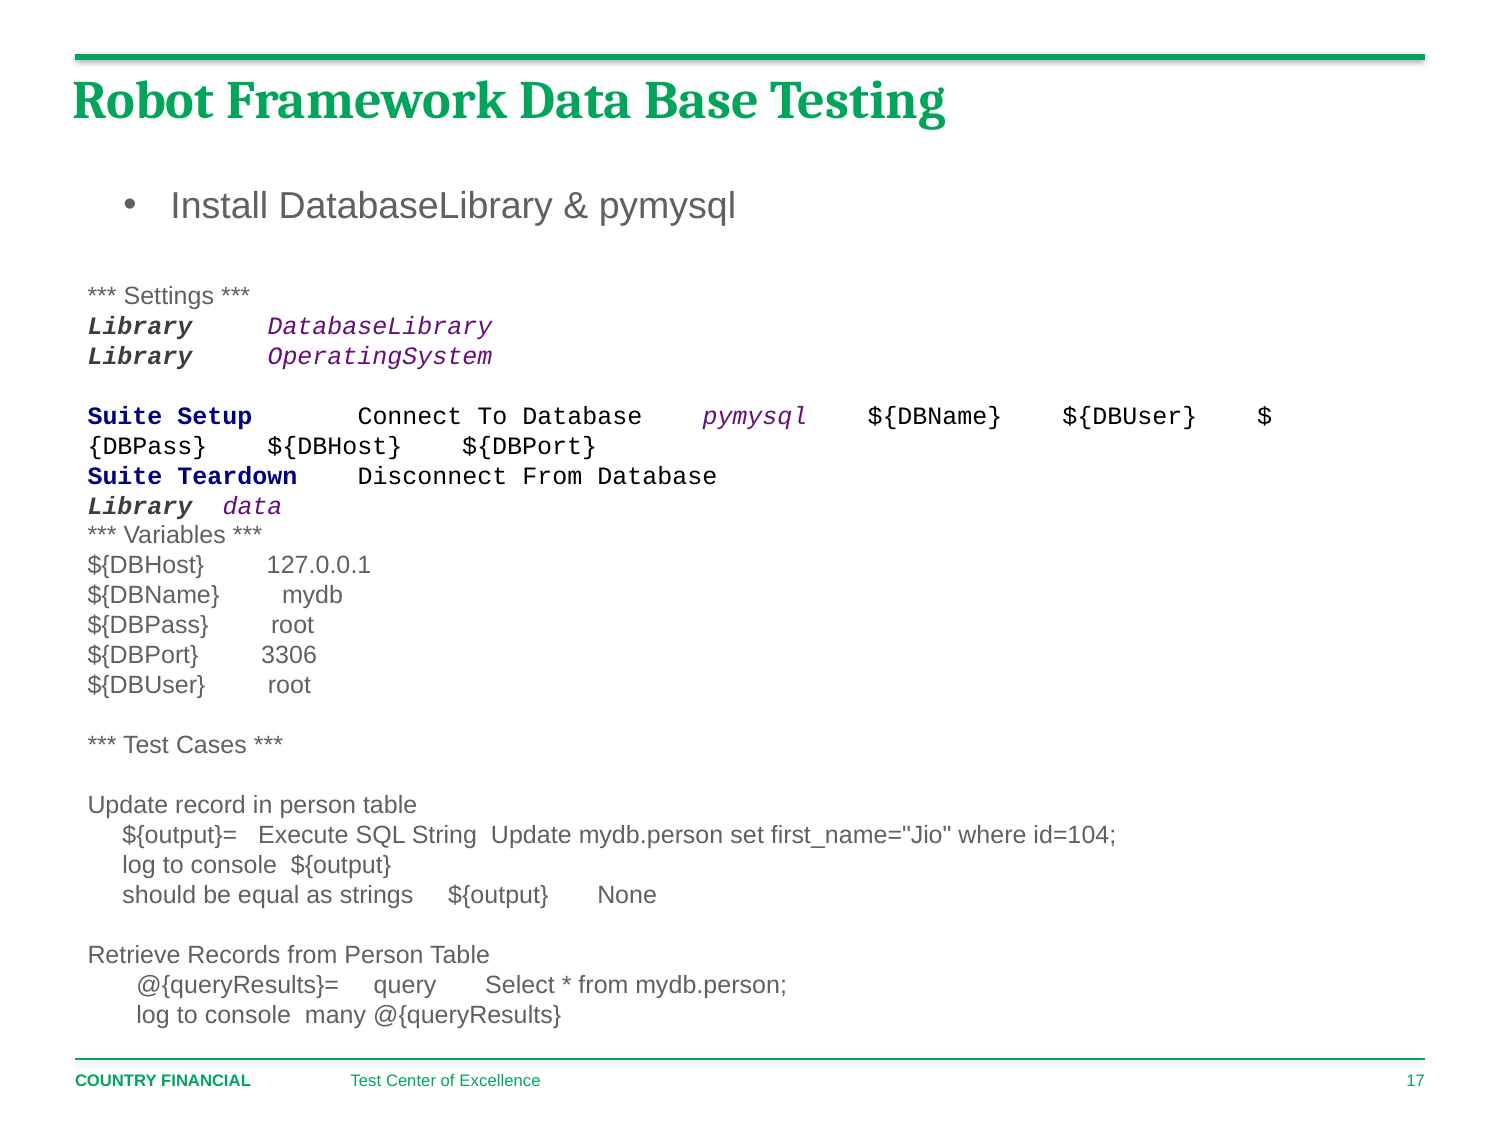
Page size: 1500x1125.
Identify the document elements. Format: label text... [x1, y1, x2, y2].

footer Test Center of Excellence [350, 1069, 1101, 1107]
text_box [74, 190, 1425, 912]
text_box Install DatabaseLibrary & pymysql [108, 173, 1192, 233]
slide_number 17 [1350, 1069, 1425, 1107]
title Robot Framework Data Base Testing [72, 63, 1423, 214]
text_box *** Settings *** Library DatabaseLibrary Library OperatingSystem Suite Setup Connect To Database pymysql ${DBName} ${DBUser} ${DBPass} ${DBHost} ${DBPort} Suite Teardown Disconnect From Database Library data *** Variables *** ${DBHost} 127.0.0.1 ${DBName} mydb ${DBPass} root ${DBPort} 3306 ${DBUser} root *** Test Cases *** Update record in person table ${output}= Execute SQL String Update mydb.person set first_name="Jio" where id=104; log to console ${output} should be equal as strings ${output} None Retrieve Records from Person Table @{queryResults}= query Select * from mydb.person; log to console many @{queryResults} [72, 272, 1320, 1036]
